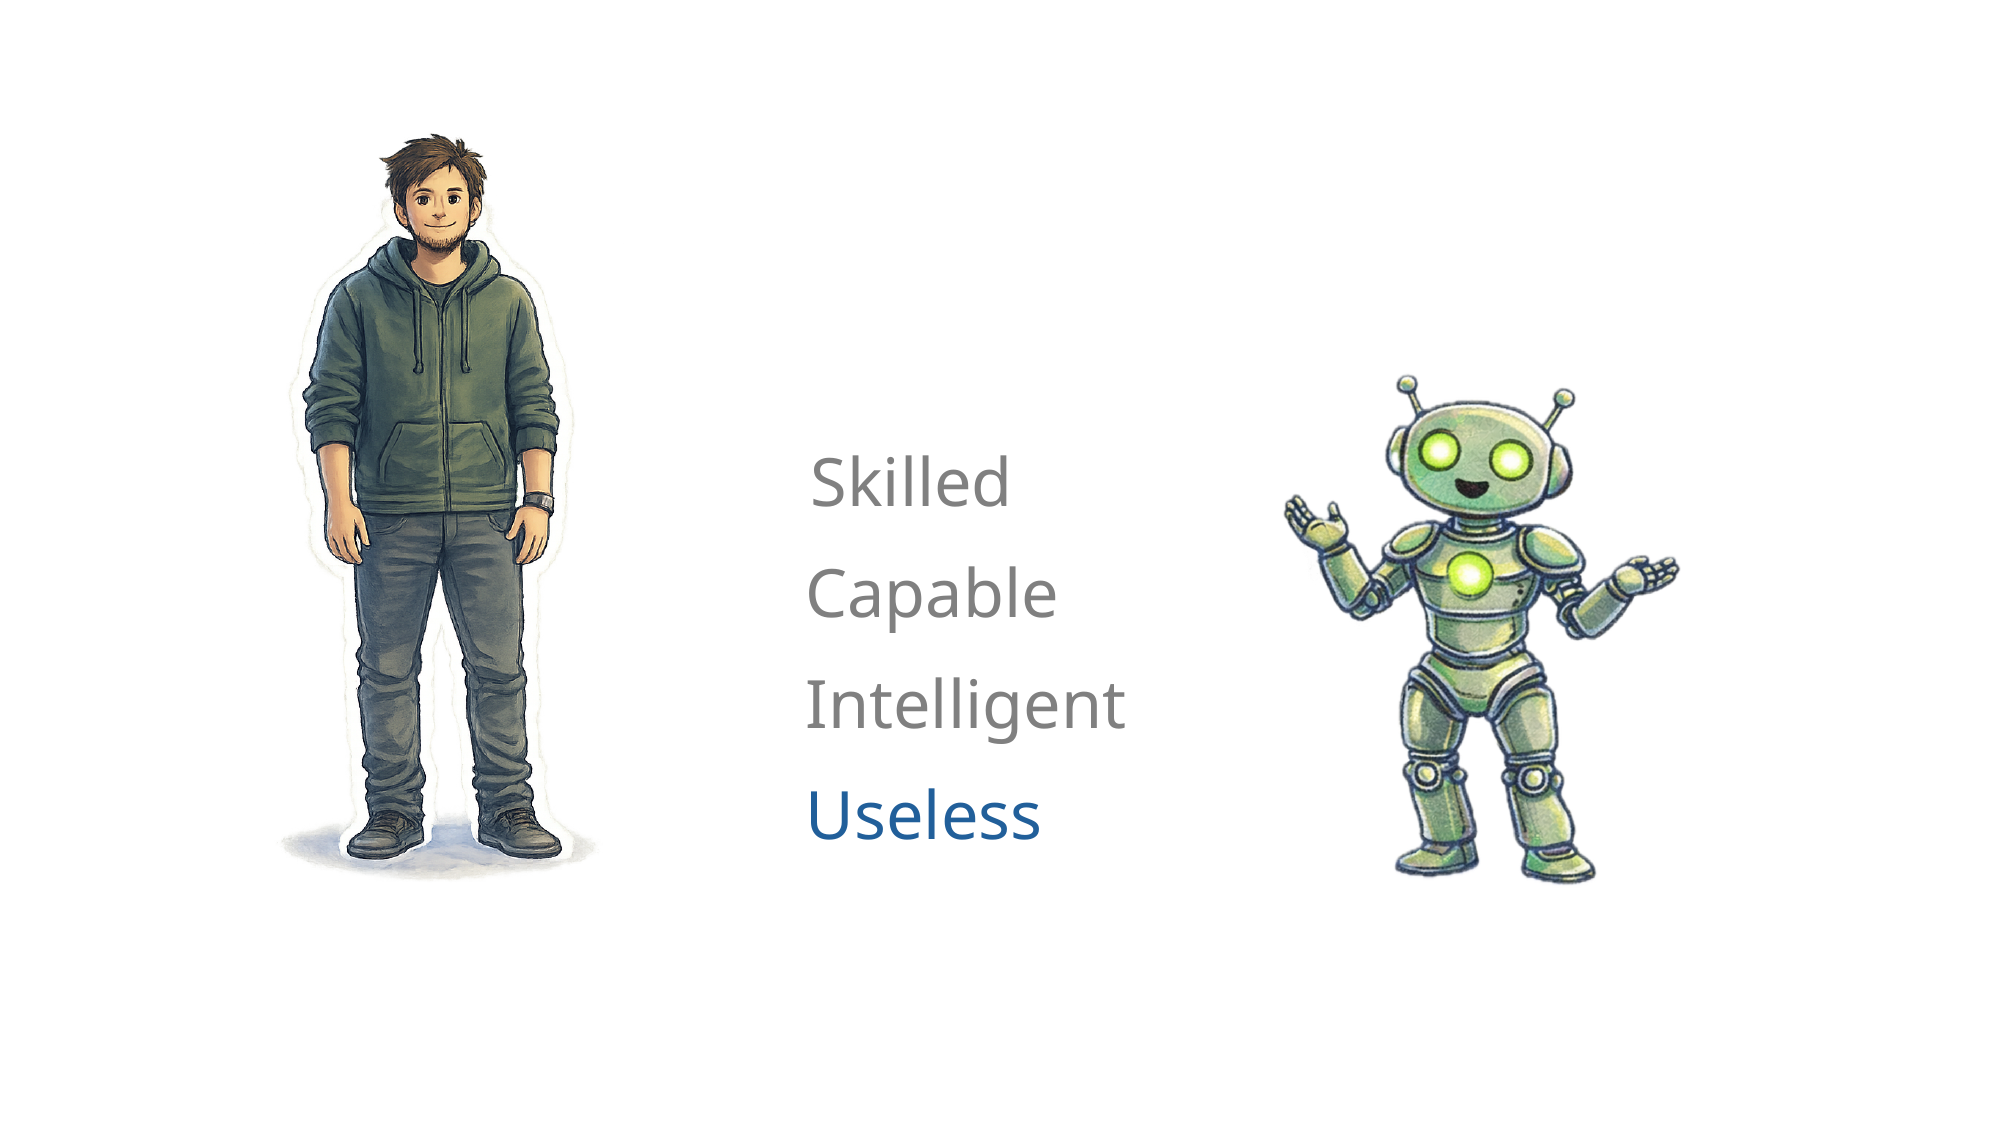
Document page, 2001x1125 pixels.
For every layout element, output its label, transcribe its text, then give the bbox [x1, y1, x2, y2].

text_box Capable [790, 543, 1252, 638]
text_box Skilled [795, 432, 1155, 527]
text_box Useless [790, 765, 1150, 860]
picture [244, 116, 625, 893]
picture [1267, 356, 1693, 893]
text_box Intelligent [790, 654, 1267, 749]
